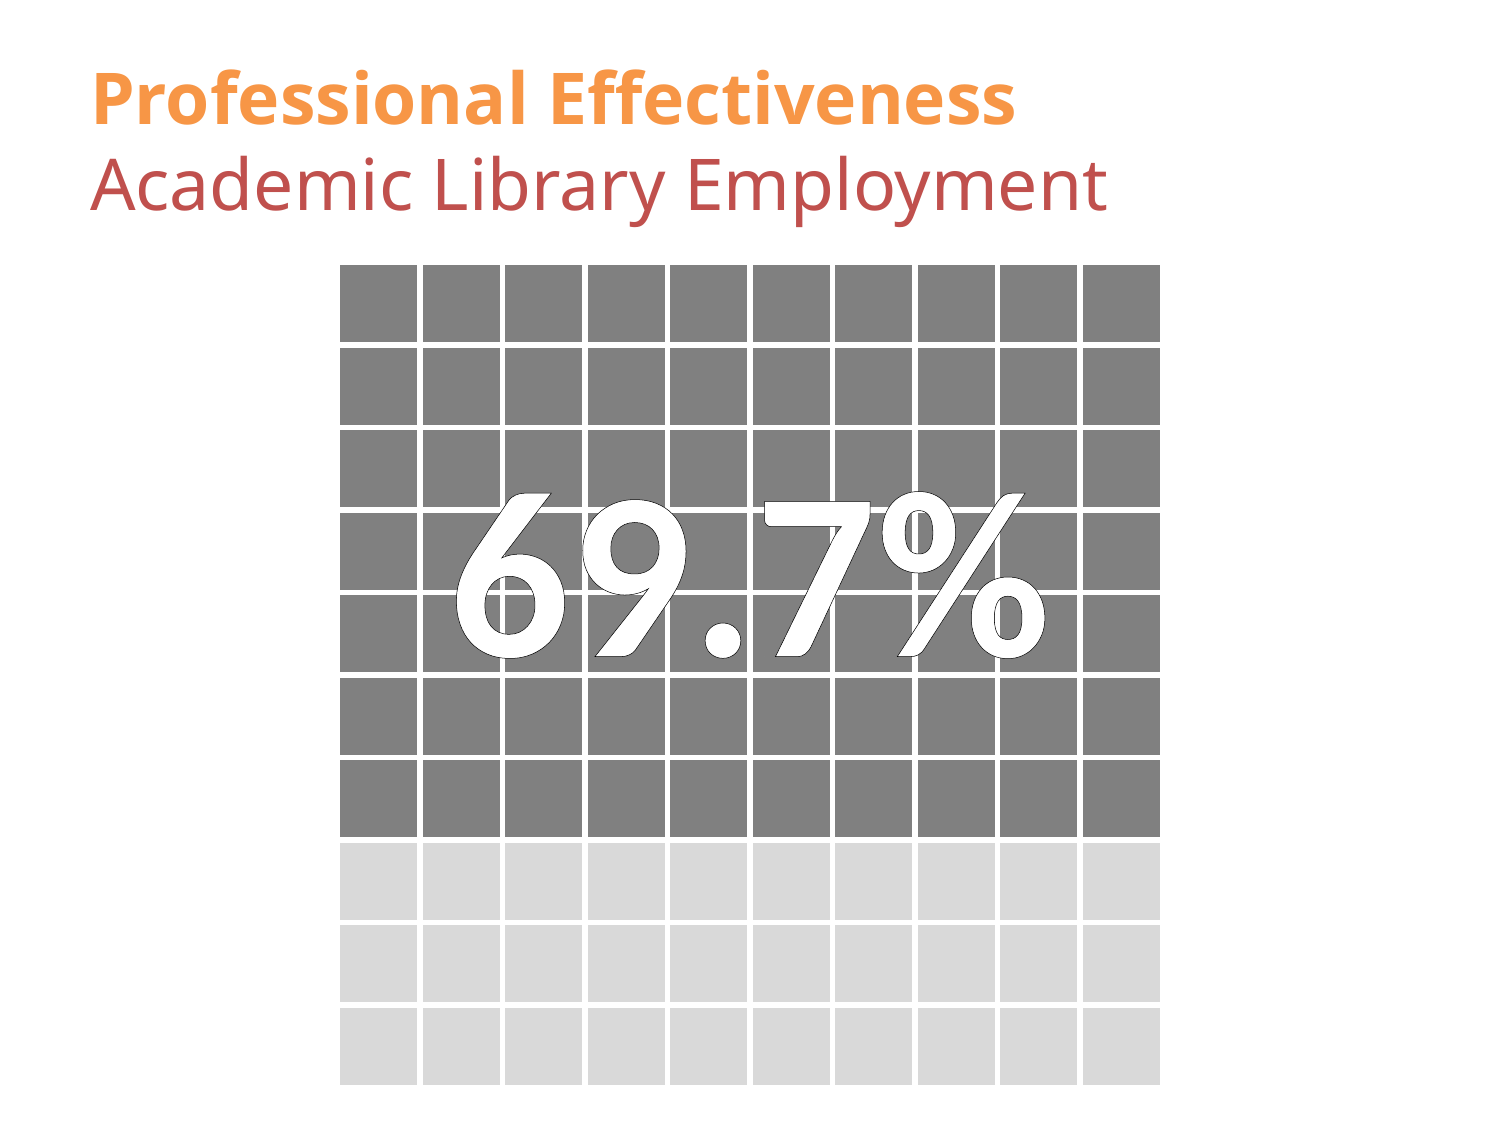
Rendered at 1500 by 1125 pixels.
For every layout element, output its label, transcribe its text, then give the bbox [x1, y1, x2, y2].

table_cell [918, 1008, 995, 1085]
table_cell [835, 760, 912, 837]
table_cell [1083, 760, 1160, 837]
table_cell [1147, 513, 1160, 590]
table_cell [835, 1008, 912, 1085]
table_header [918, 265, 995, 342]
table_cell [918, 348, 995, 409]
table_cell [423, 1008, 500, 1085]
table_cell [340, 925, 417, 1002]
table_cell [423, 712, 500, 755]
table_cell [588, 348, 665, 409]
table_cell [340, 430, 353, 507]
table_cell [588, 712, 665, 755]
table_cell [918, 843, 995, 920]
table_cell [340, 843, 417, 920]
table_cell [670, 1008, 747, 1085]
table_header [835, 265, 912, 342]
table_cell [588, 1008, 665, 1085]
title Professional Effectiveness Academic Library Employment [75, 45, 1425, 233]
table_cell [505, 348, 582, 409]
table_cell [753, 1008, 830, 1085]
table_cell [423, 348, 500, 409]
table_cell [340, 760, 417, 837]
table_cell [753, 843, 830, 920]
table_cell [753, 925, 830, 1002]
table_cell [588, 925, 665, 1002]
table_cell [505, 843, 582, 920]
table_header [340, 265, 417, 342]
table_cell [505, 760, 582, 837]
table_cell [1083, 843, 1160, 920]
table_cell [340, 595, 353, 672]
table_cell [1000, 712, 1077, 755]
table_cell [1147, 430, 1160, 507]
table_header [588, 265, 665, 342]
table_cell [835, 712, 912, 755]
table_cell [588, 843, 665, 920]
table_cell [423, 843, 500, 920]
table_cell [753, 348, 830, 409]
text_box 69.7% [353, 409, 1147, 712]
table_cell [670, 925, 747, 1002]
table_cell [1000, 843, 1077, 920]
table_cell [423, 925, 500, 1002]
table_cell [1000, 1008, 1077, 1085]
table_cell [1083, 925, 1160, 1002]
table_cell [835, 925, 912, 1002]
table_cell [505, 1008, 582, 1085]
table_cell [1083, 348, 1160, 425]
table_header [753, 265, 830, 342]
table_cell [918, 760, 995, 837]
table_cell [340, 1008, 417, 1085]
table_header [423, 265, 500, 342]
table_cell [588, 760, 665, 837]
table_header [1083, 265, 1160, 342]
table_cell [340, 348, 417, 425]
table_header [670, 265, 747, 342]
table_cell [835, 348, 912, 409]
table_header [1000, 265, 1077, 342]
table_cell [918, 925, 995, 1002]
table_cell [1083, 678, 1160, 755]
table_cell [670, 760, 747, 837]
table_cell [423, 760, 500, 837]
table_cell [670, 348, 747, 409]
table_cell [1147, 595, 1160, 672]
table_cell [505, 925, 582, 1002]
table_cell [670, 712, 747, 755]
table_cell [1000, 760, 1077, 837]
table_cell [1000, 348, 1077, 409]
table_cell [505, 712, 582, 755]
table_cell [340, 678, 417, 755]
table_cell [1000, 925, 1077, 1002]
table_cell [753, 760, 830, 837]
table_cell [918, 712, 995, 755]
table_cell [670, 843, 747, 920]
table_cell [753, 712, 830, 755]
table_cell [835, 843, 912, 920]
table_header [505, 265, 582, 342]
table_cell [1083, 1008, 1160, 1085]
table_cell [340, 513, 353, 590]
